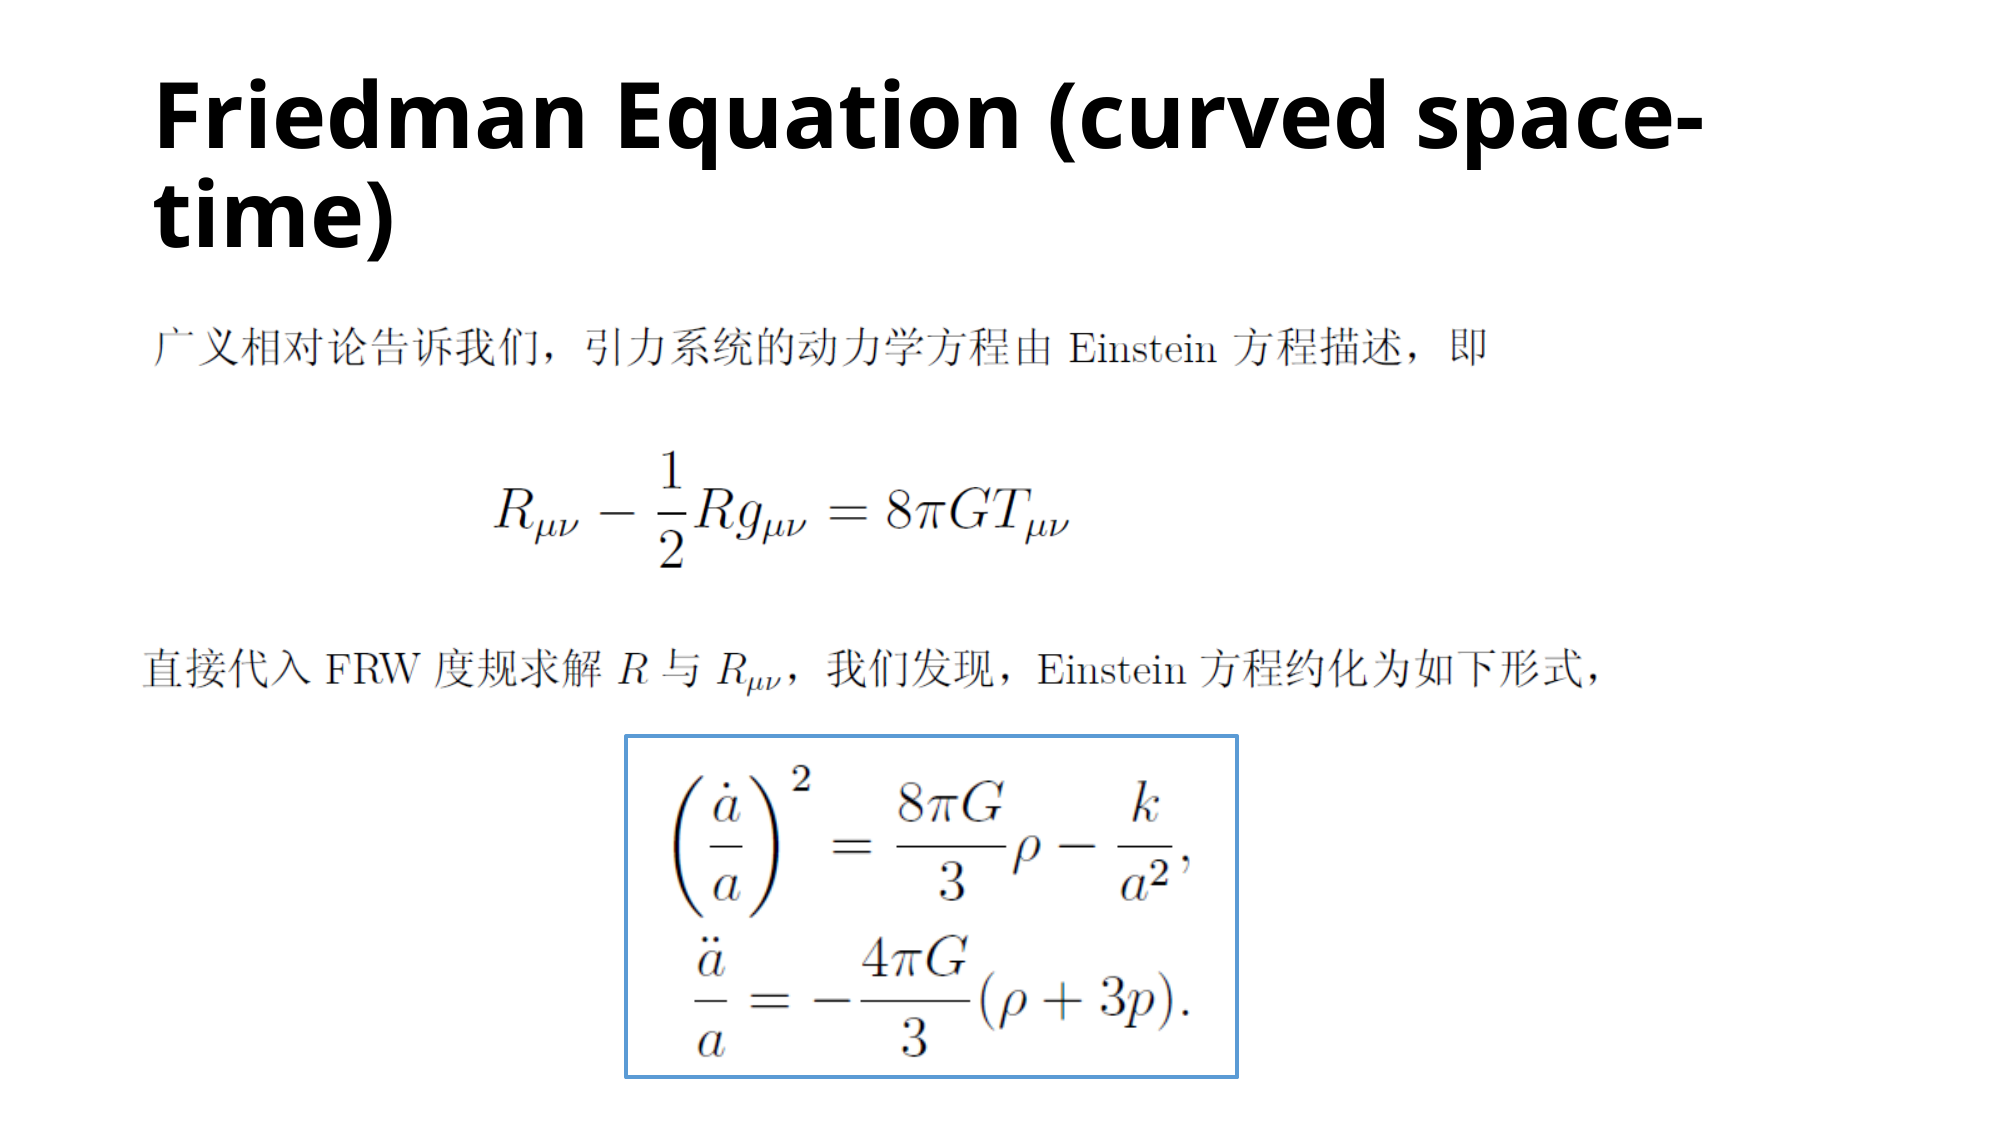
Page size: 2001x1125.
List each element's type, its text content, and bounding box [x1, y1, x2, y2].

picture [454, 413, 1083, 603]
picture [137, 294, 1511, 390]
title Friedman Equation (curved space-time) [137, 59, 1863, 278]
picture [137, 625, 1613, 708]
picture [628, 738, 1236, 1076]
